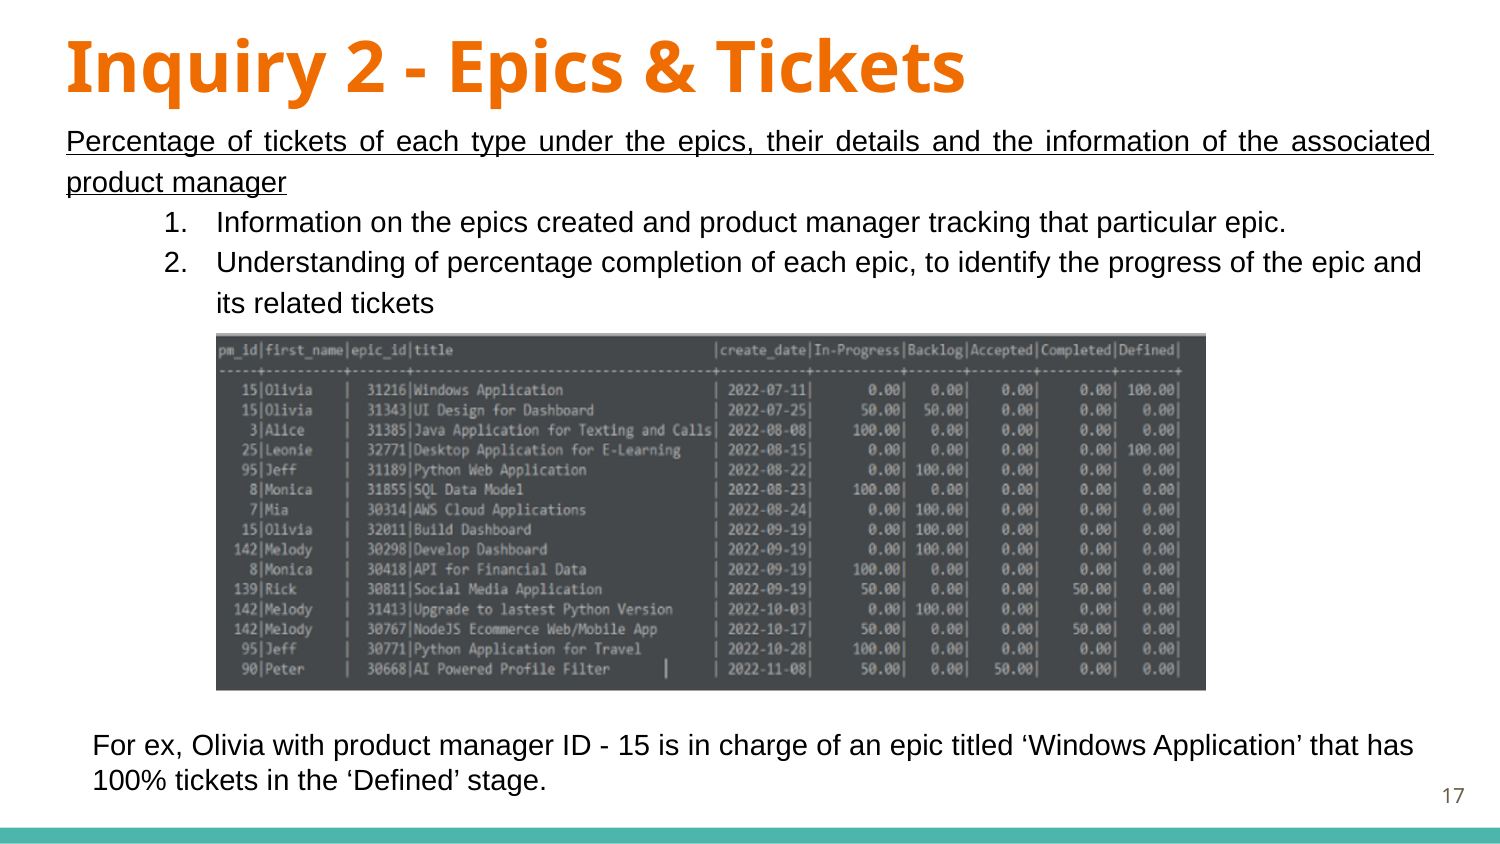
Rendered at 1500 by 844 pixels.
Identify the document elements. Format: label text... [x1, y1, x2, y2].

list Percentage of tickets of each type under the epics, their details and the information of the associated product manager Information on the epics created and product manager tracking that particular epic. Understanding of percentage completion of each epic, to identify the progress of the epic and its related tickets [51, 102, 1449, 750]
picture [213, 329, 1206, 694]
text_box For ex, Olivia with product manager ID - 15 is in charge of an epic titled ‘Windows Application’ that has 100% tickets in the ‘Defined’ stage. [77, 711, 1438, 812]
slide_number 17 [1389, 764, 1480, 830]
title Inquiry 2 - Epics & Tickets [51, 6, 1449, 102]
